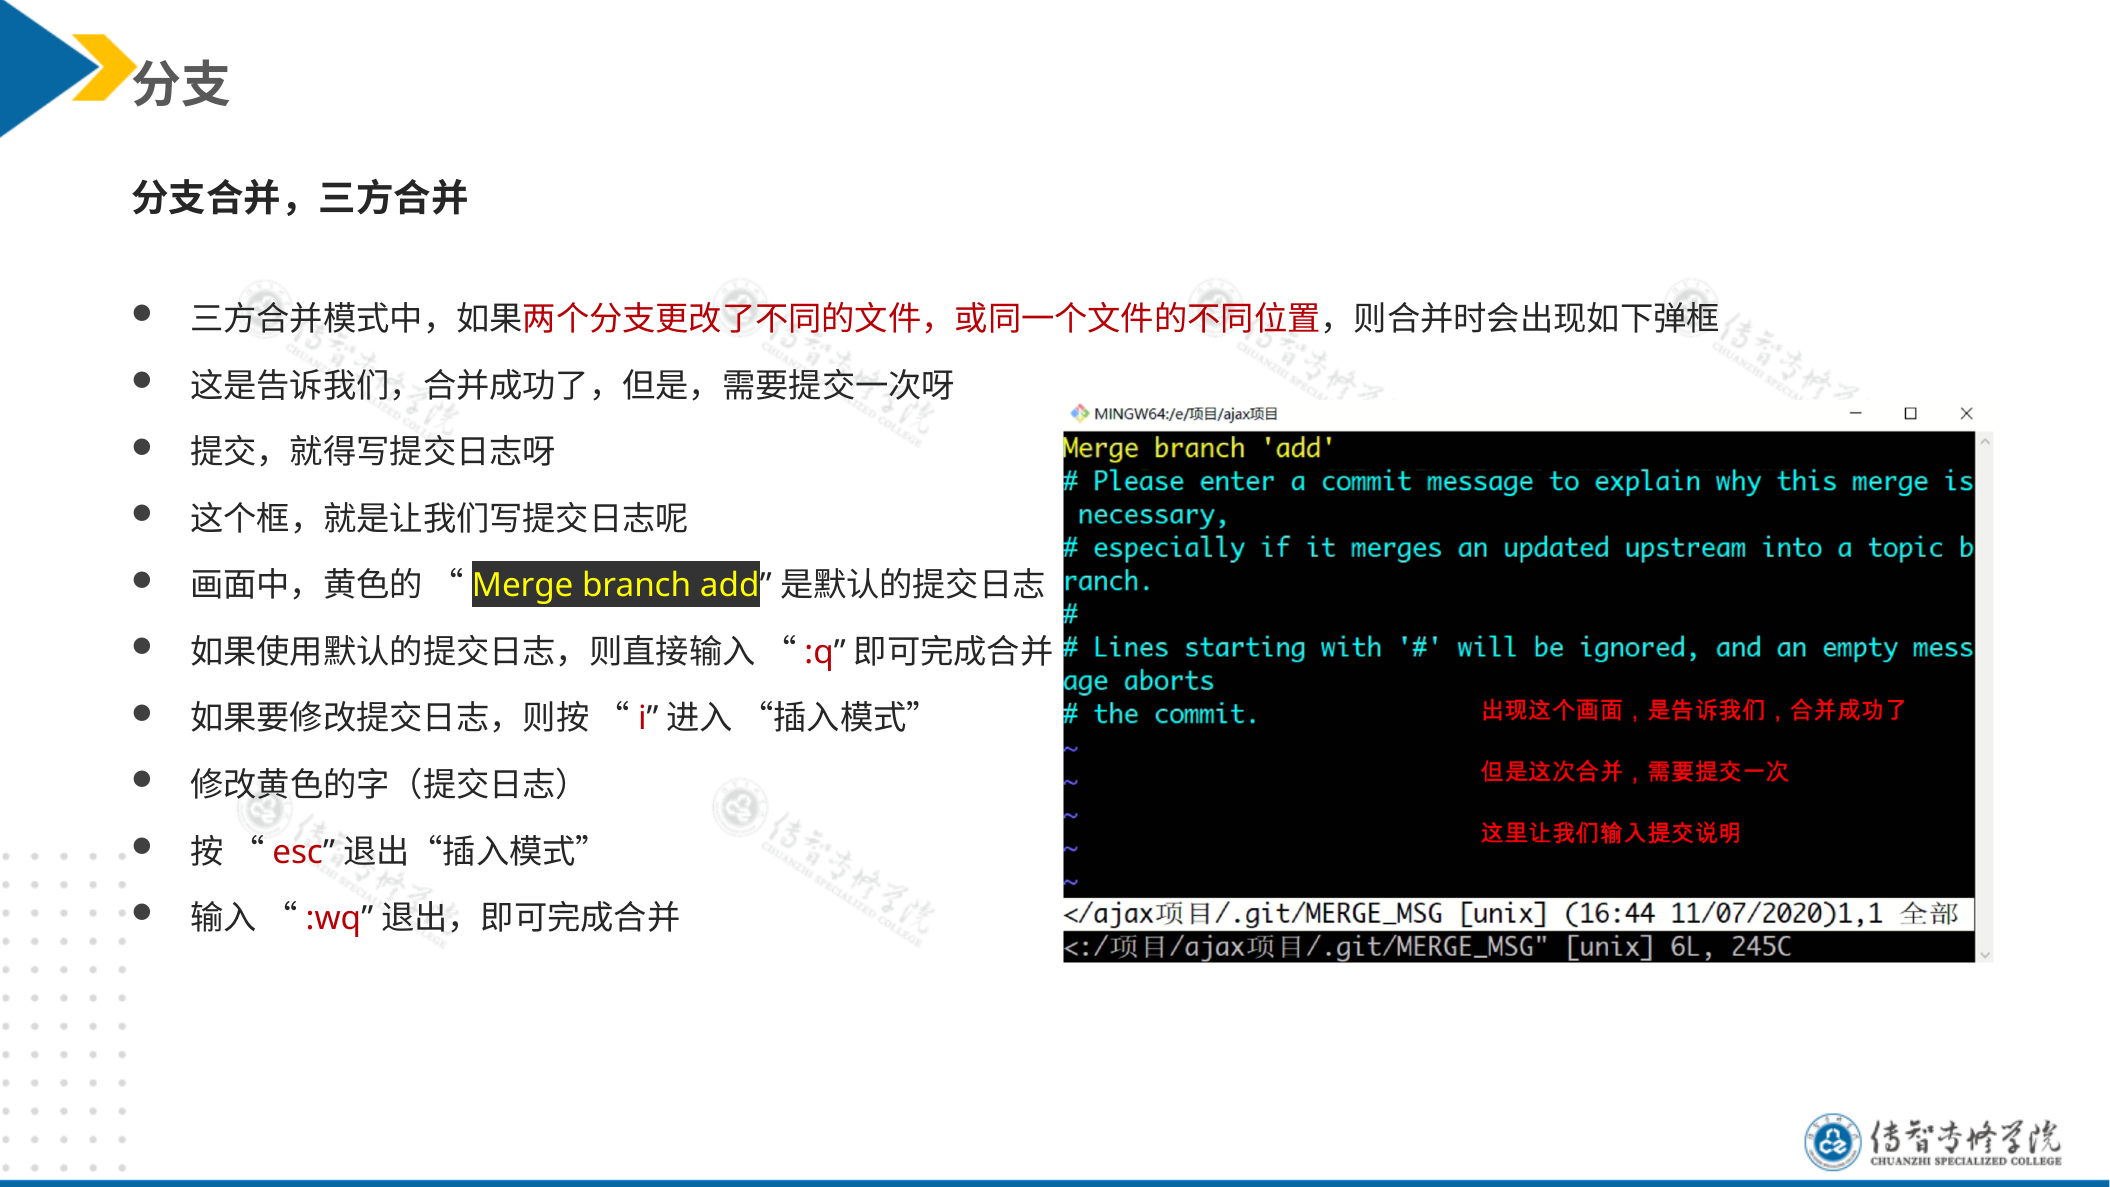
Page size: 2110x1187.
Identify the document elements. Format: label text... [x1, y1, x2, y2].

text_box 三方合并模式中，如果两个分支更改了不同的文件，或同一个文件的不同位置，则合并时会出现如下弹框 这是告诉我们，合并成功了，但是，需要提交一次呀 提交，就得写提交日志呀 这个框，就是让我们写提交日志呢 画面中，黄色的 “Merge branch add”是默认的提交日志 如果使用默认的提交日志，则直接输入 “:q”即可完成合并 如果要修改提交日志，则按 “i”进入 “插入模式” 修改黄色的字（提交日志） 按 “esc”退出“插入模式” 输入 “:wq”退出，即可完成合并 [116, 270, 1880, 963]
text_box 分支合并，三方合并 [116, 154, 1880, 239]
text_box 分支 [116, 40, 1556, 125]
picture [0, 0, 2110, 1187]
